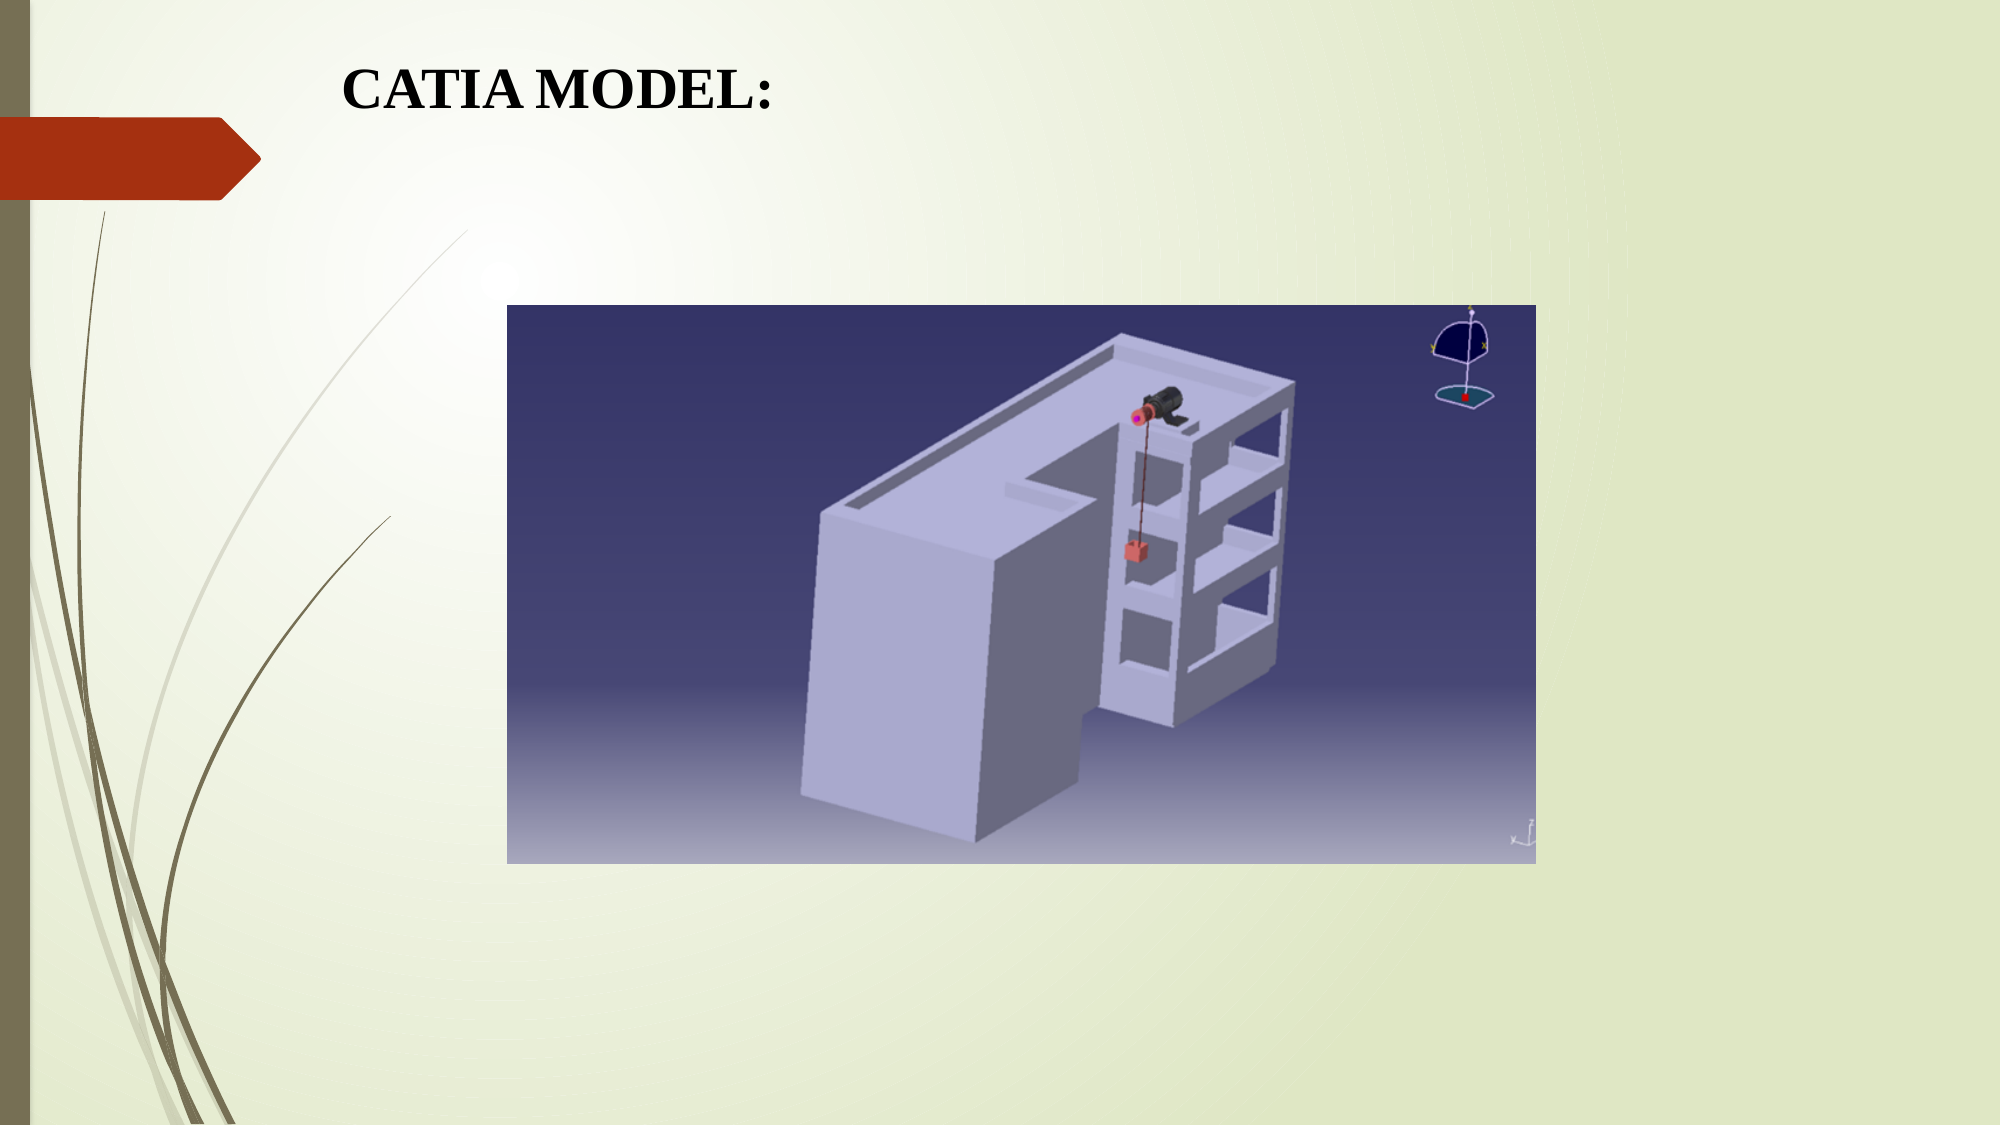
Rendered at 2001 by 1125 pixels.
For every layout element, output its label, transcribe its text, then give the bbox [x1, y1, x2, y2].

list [507, 305, 1537, 864]
text_box CATIA MODEL: [326, 43, 790, 128]
